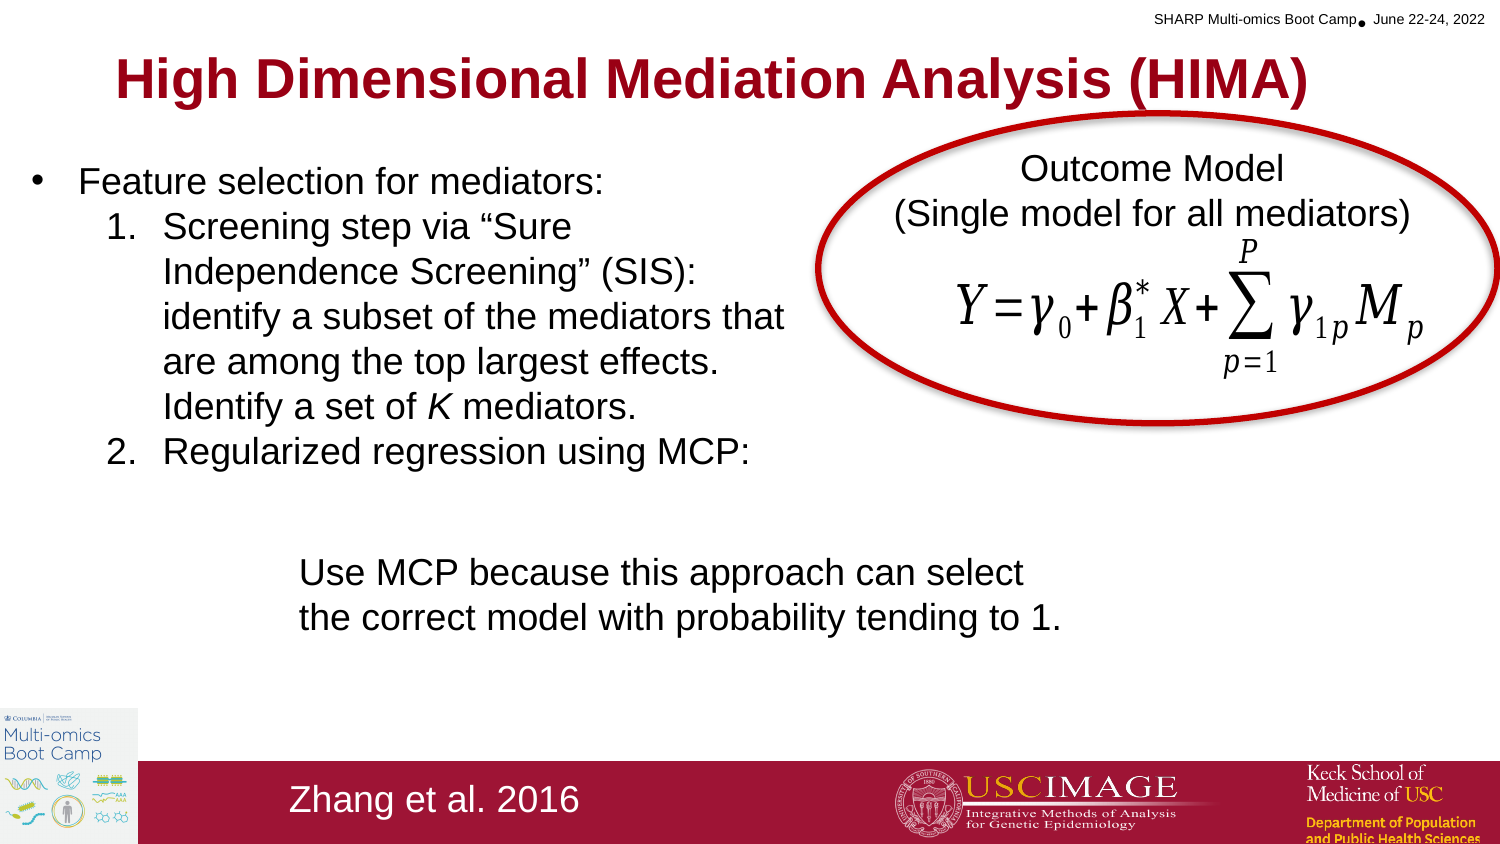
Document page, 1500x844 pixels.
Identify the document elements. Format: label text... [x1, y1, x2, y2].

text_box Zhang et al. 2016 [274, 767, 596, 828]
text_box Outcome Model (Single model for all mediators) [878, 136, 970, 176]
text_box Use MCP because this approach can select the correct model with probability tending to 1. [209, 540, 1095, 646]
text_box Outcome Model (Single model for all mediators) [1344, 136, 1427, 171]
picture [0, 708, 138, 844]
picture [883, 759, 1285, 844]
text_box Feature selection for mediators: Screening step via “Sure Independence Screening” (SIS): identify a subset of the mediators that are among the top largest effects. Identify a set of K mediators. Regularized regression using MCP: [16, 149, 819, 480]
text_box [819, 112, 1499, 425]
text_box High Dimensional Mediation Analysis (HIMA) [100, 34, 1414, 141]
